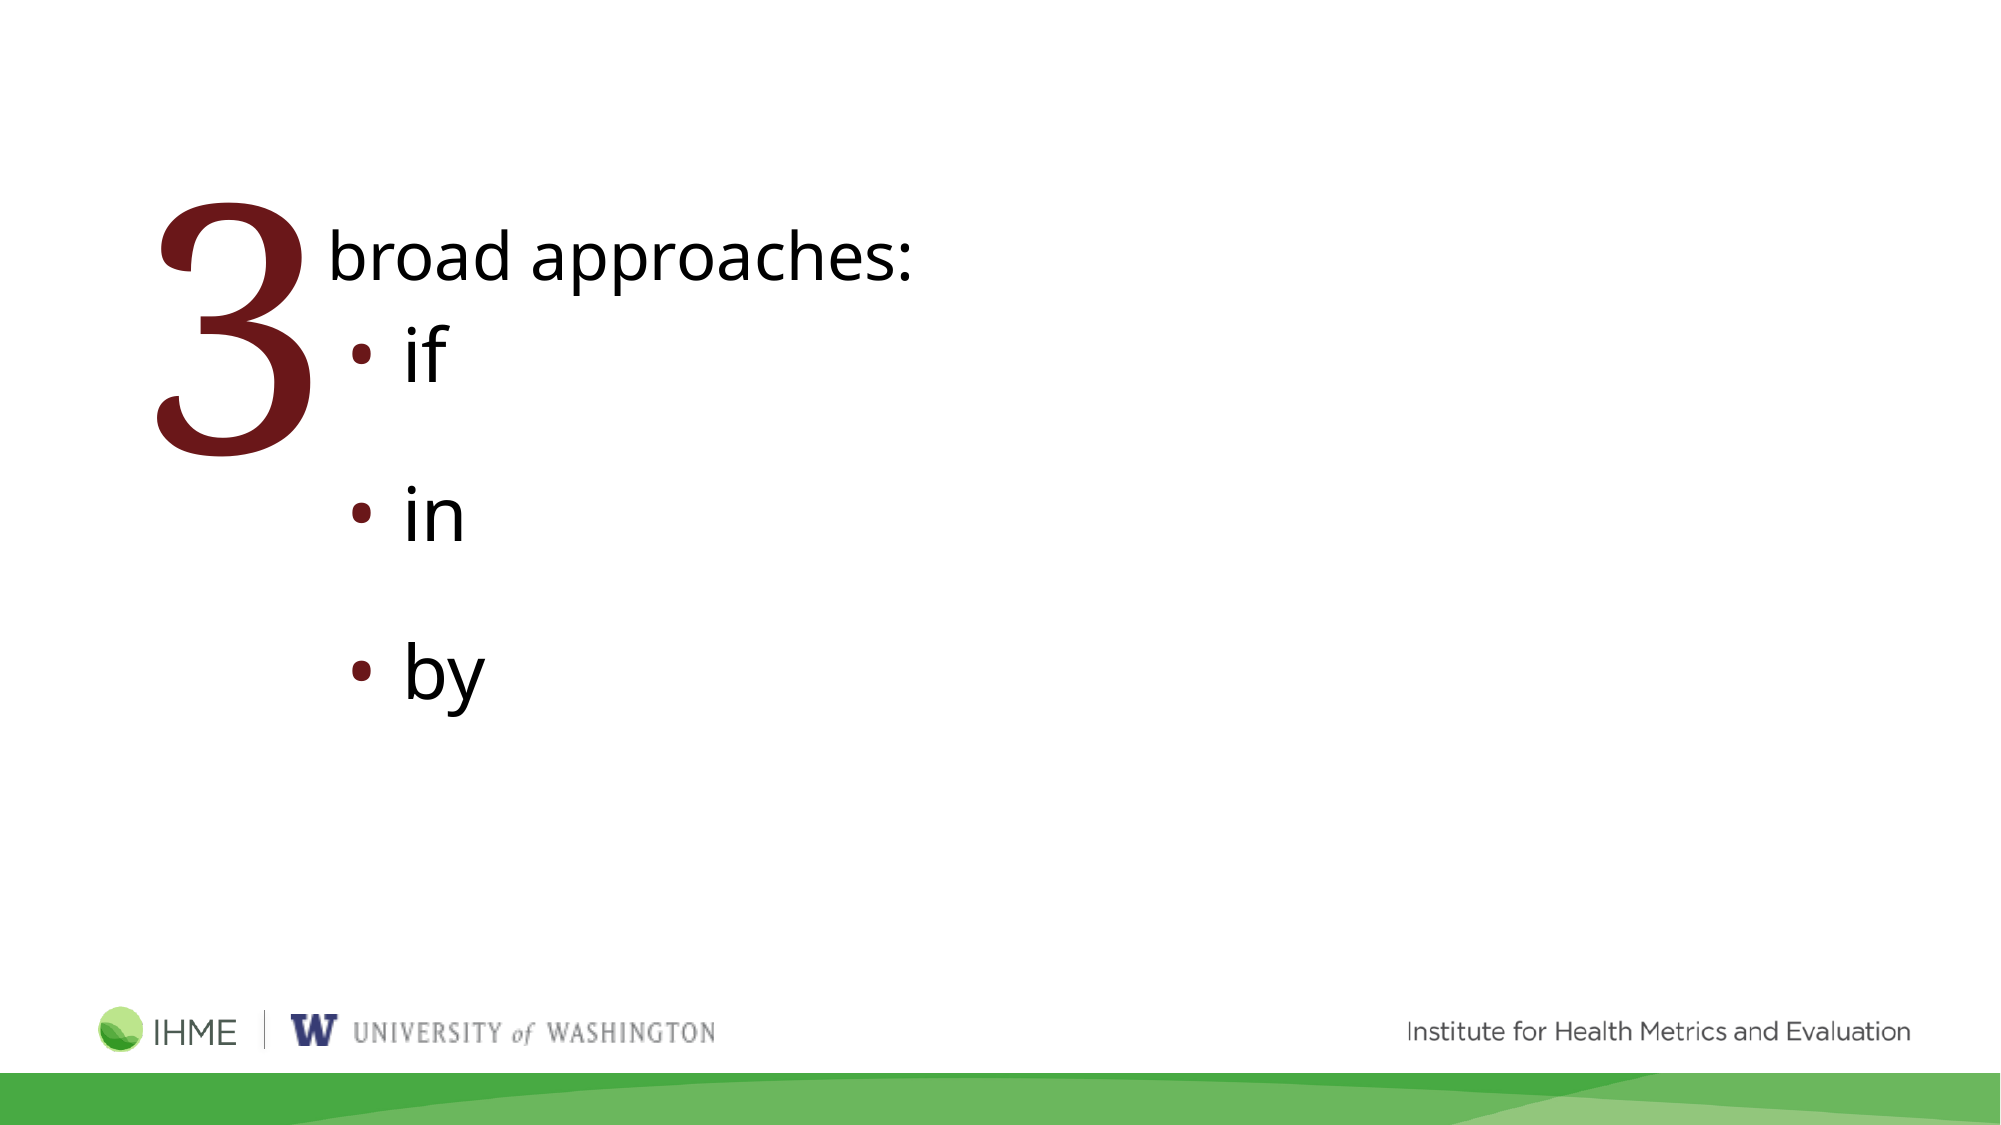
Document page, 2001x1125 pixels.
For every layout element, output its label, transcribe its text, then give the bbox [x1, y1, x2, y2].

picture [98, 1006, 236, 1052]
picture [0, 1073, 2001, 1125]
text_box 3 [122, 100, 346, 531]
text_box broad approaches: if in by [312, 206, 1669, 722]
picture [1399, 1013, 1916, 1046]
